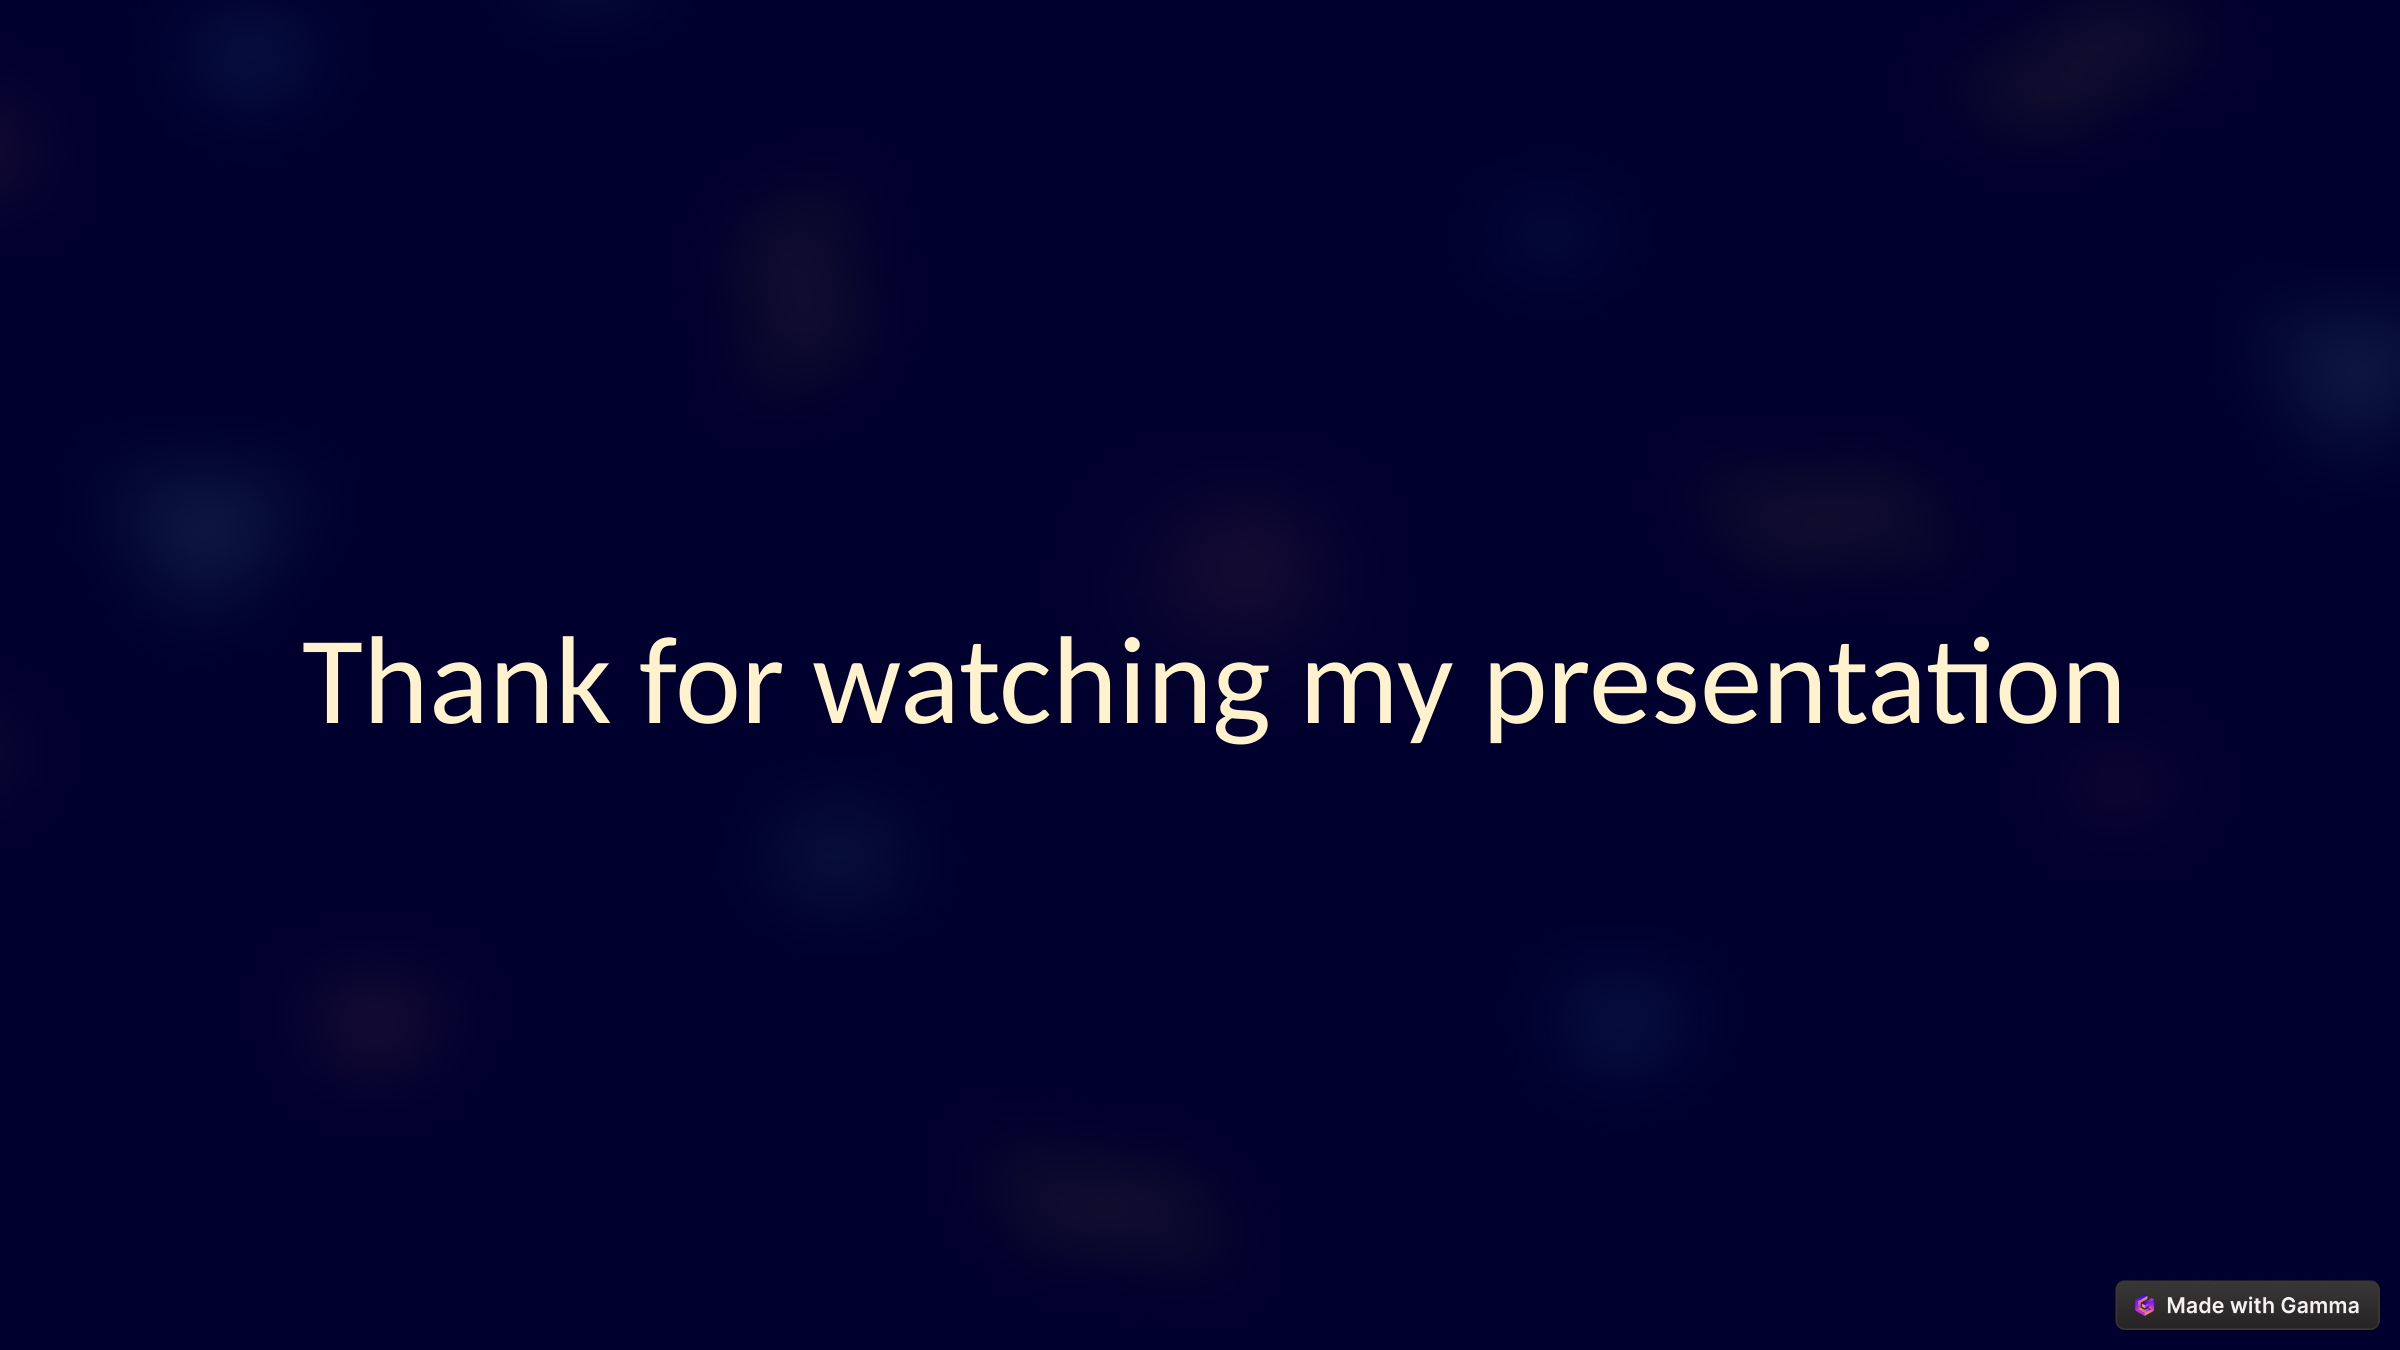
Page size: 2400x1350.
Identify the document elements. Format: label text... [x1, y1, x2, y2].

picture [2106, 1271, 2389, 1339]
text_box Thank for watching my presentation [81, 591, 2351, 757]
